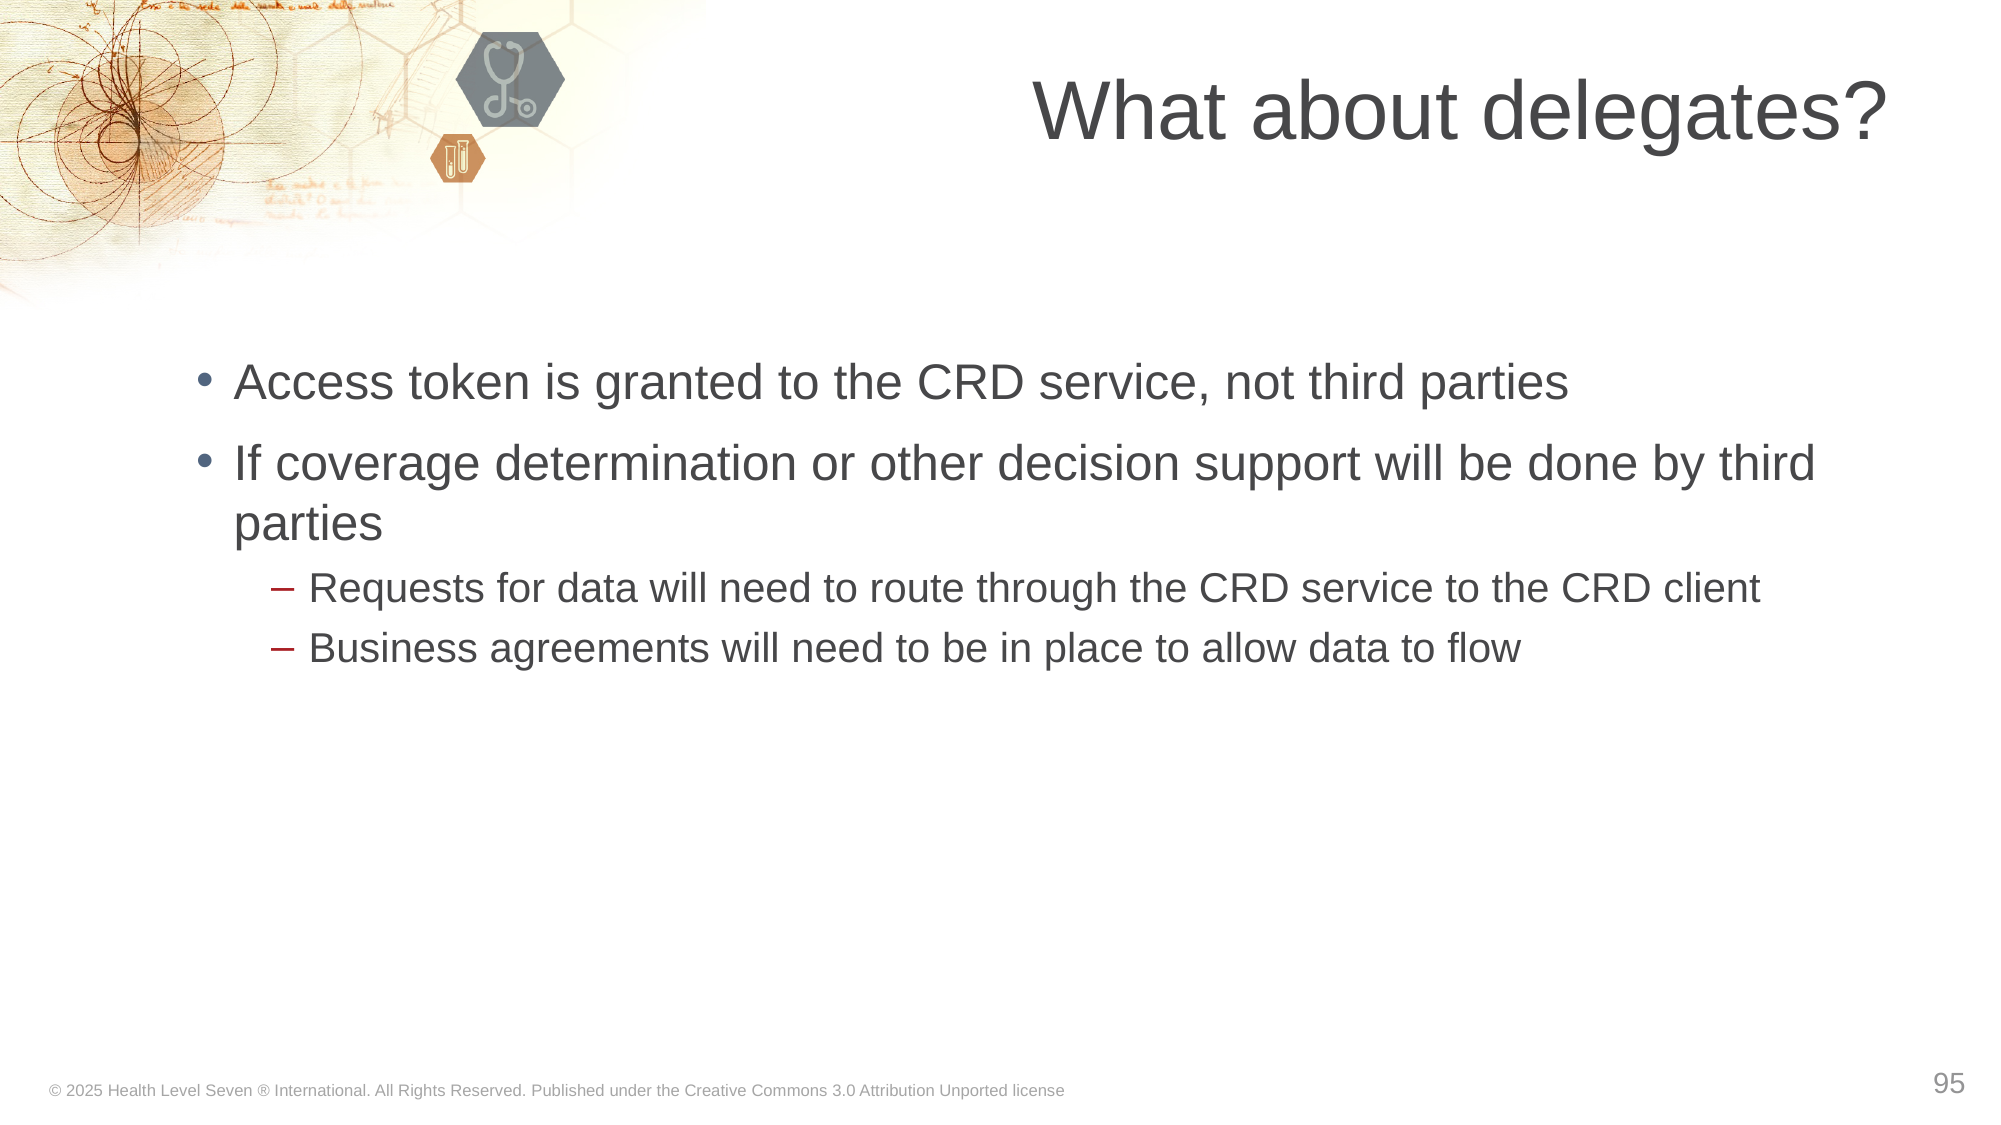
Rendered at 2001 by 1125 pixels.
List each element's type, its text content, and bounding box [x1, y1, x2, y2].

picture [0, 0, 706, 310]
slide_number 95 [1515, 1064, 1966, 1125]
title What about delegates? [648, 59, 1904, 188]
list Access token is granted to the CRD service, not third parties If coverage determination or other decision support will be done by third parties Requests for data will need to route through the CRD service to the CRD client Business agreements will need to be in place to allow data to flow [181, 342, 1904, 1016]
